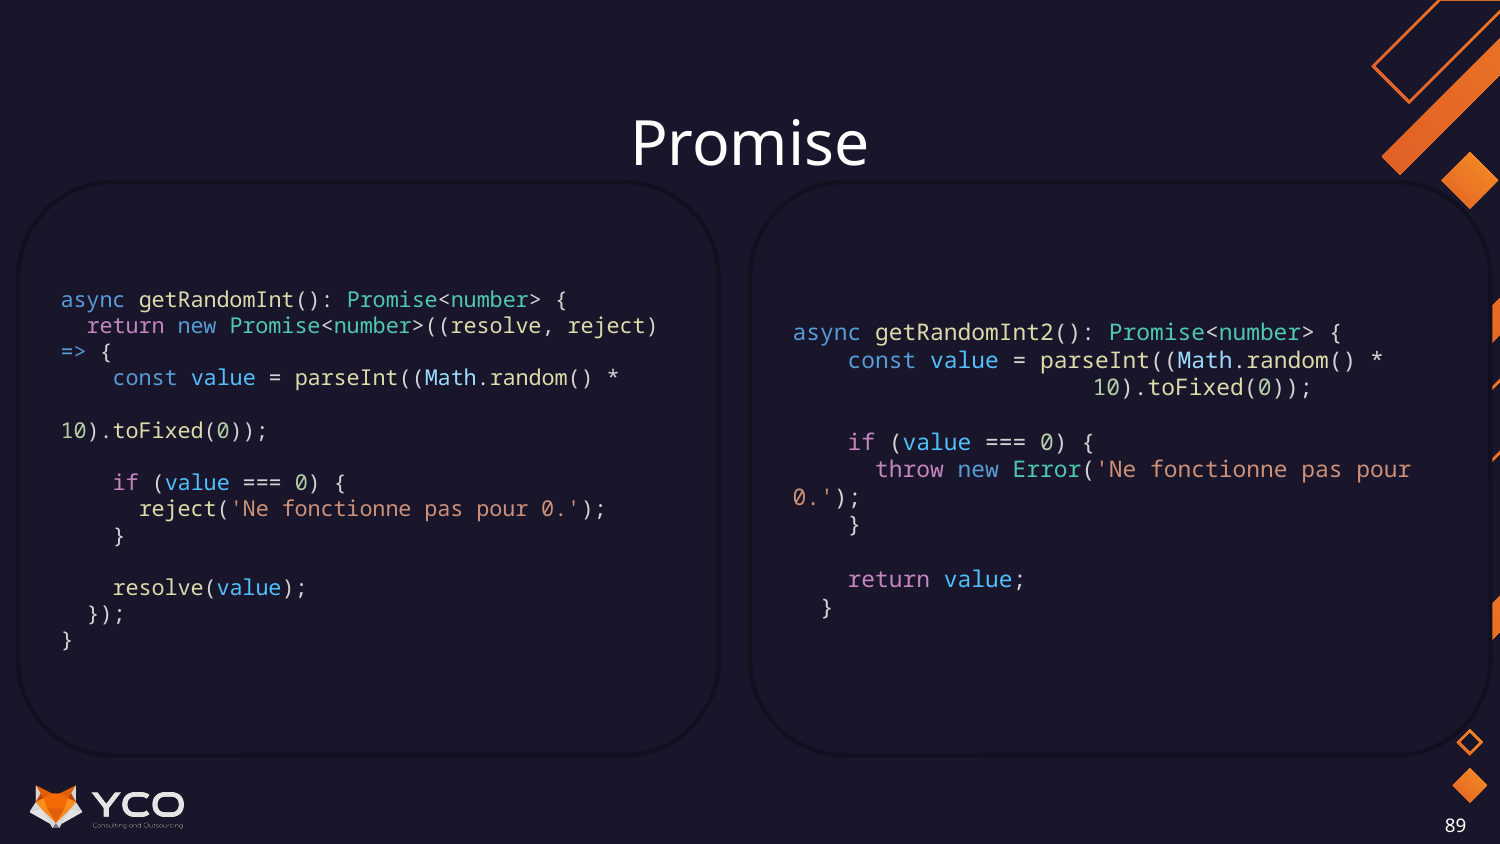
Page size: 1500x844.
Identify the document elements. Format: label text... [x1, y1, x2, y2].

picture [29, 785, 184, 829]
title Promise [98, 88, 1402, 182]
text_box async getRandomInt(): Promise<number> { return new Promise<number>((resolve, reject) => { const value = parseInt((Math.random() * 10).toFixed(0)); if (value === 0) { reject('Ne fonctionne pas pour 0.'); } resolve(value); }); } [15, 179, 721, 758]
text_box async getRandomInt2(): Promise<number> { const value = parseInt((Math.random() * 10).toFixed(0)); if (value === 0) { throw new Error('Ne fonctionne pas pour 0.'); } return value; } [747, 179, 1493, 758]
